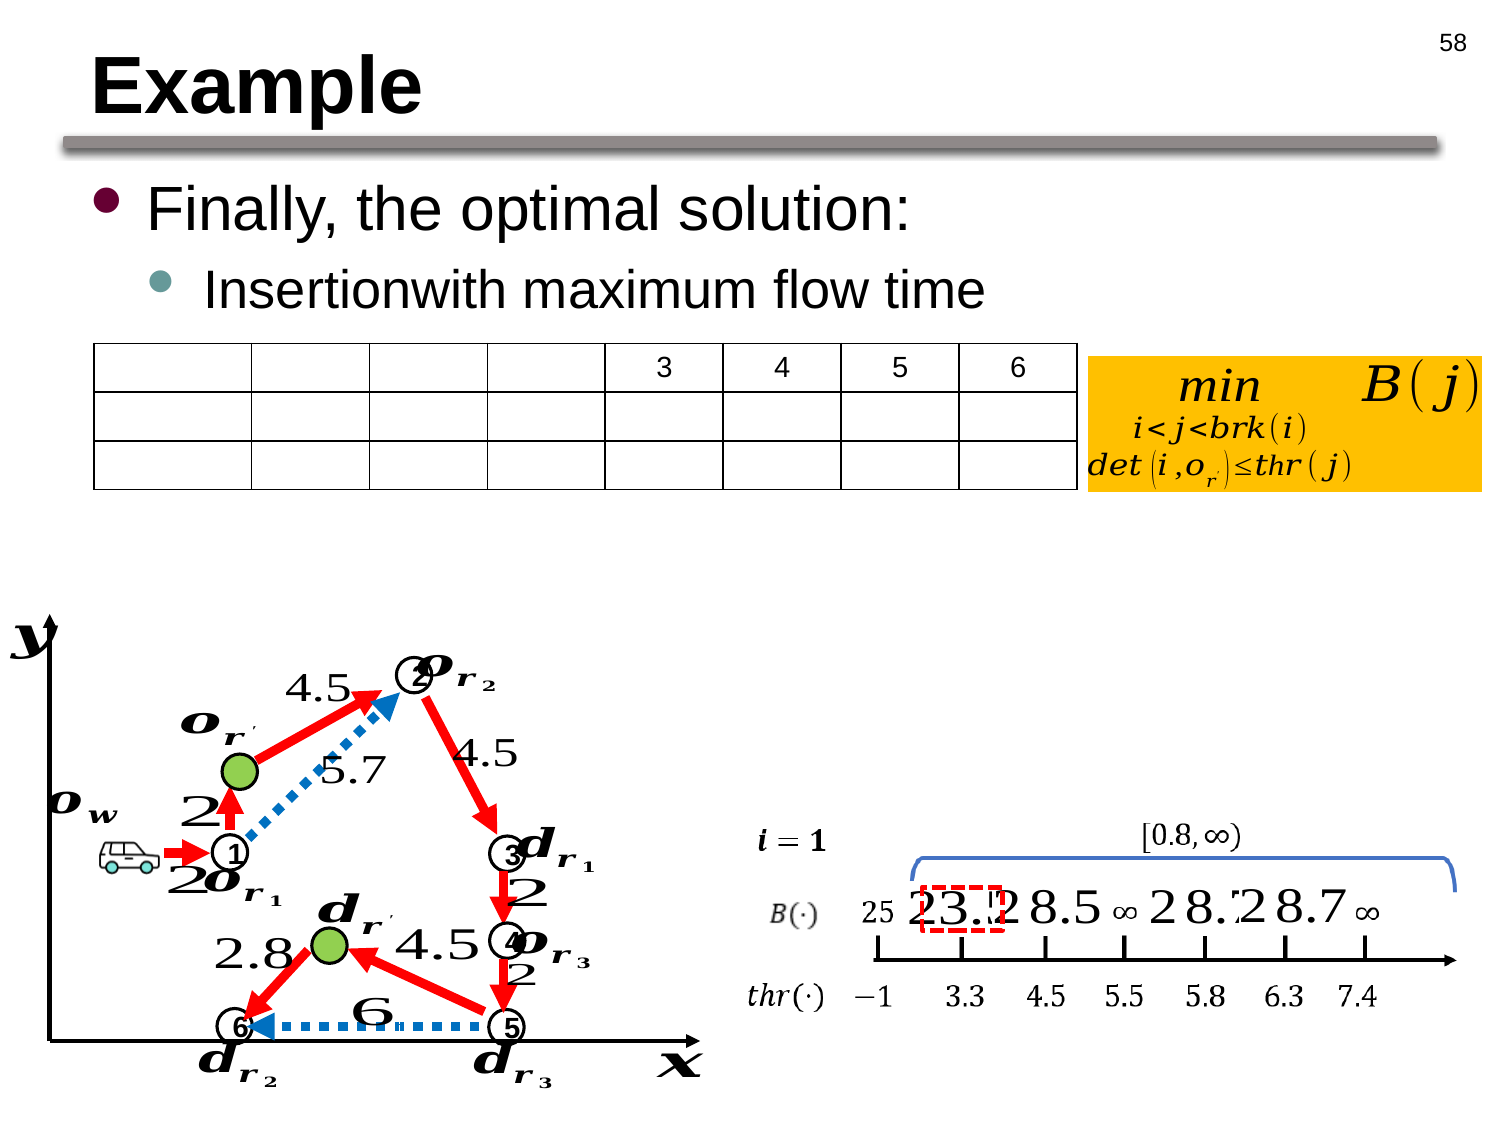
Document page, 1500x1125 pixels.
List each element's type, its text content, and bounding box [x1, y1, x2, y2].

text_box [347, 948, 485, 1012]
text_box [6, 609, 709, 1089]
slide_number 58 [1131, 18, 1483, 62]
title Example [75, 20, 1425, 138]
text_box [242, 949, 309, 1021]
picture [720, 814, 1469, 1027]
